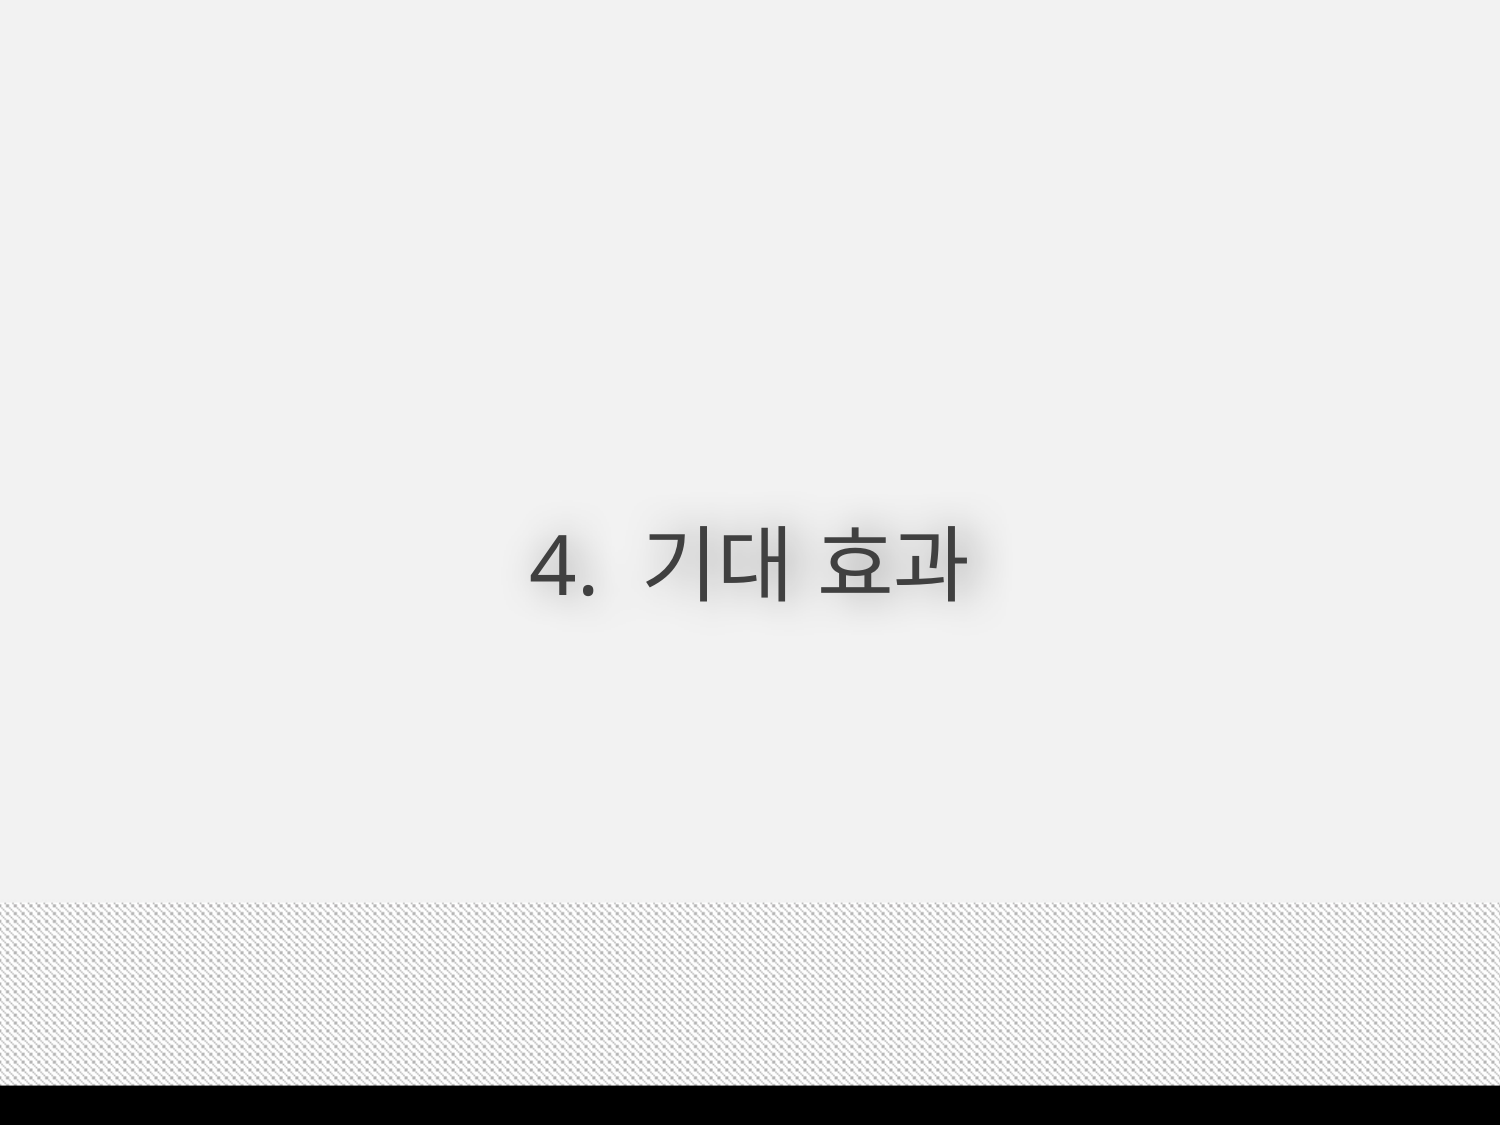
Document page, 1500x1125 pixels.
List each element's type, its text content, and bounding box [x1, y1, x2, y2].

picture [0, 0, 1500, 1125]
text_box 4. 기대 효과 [168, 504, 1332, 620]
